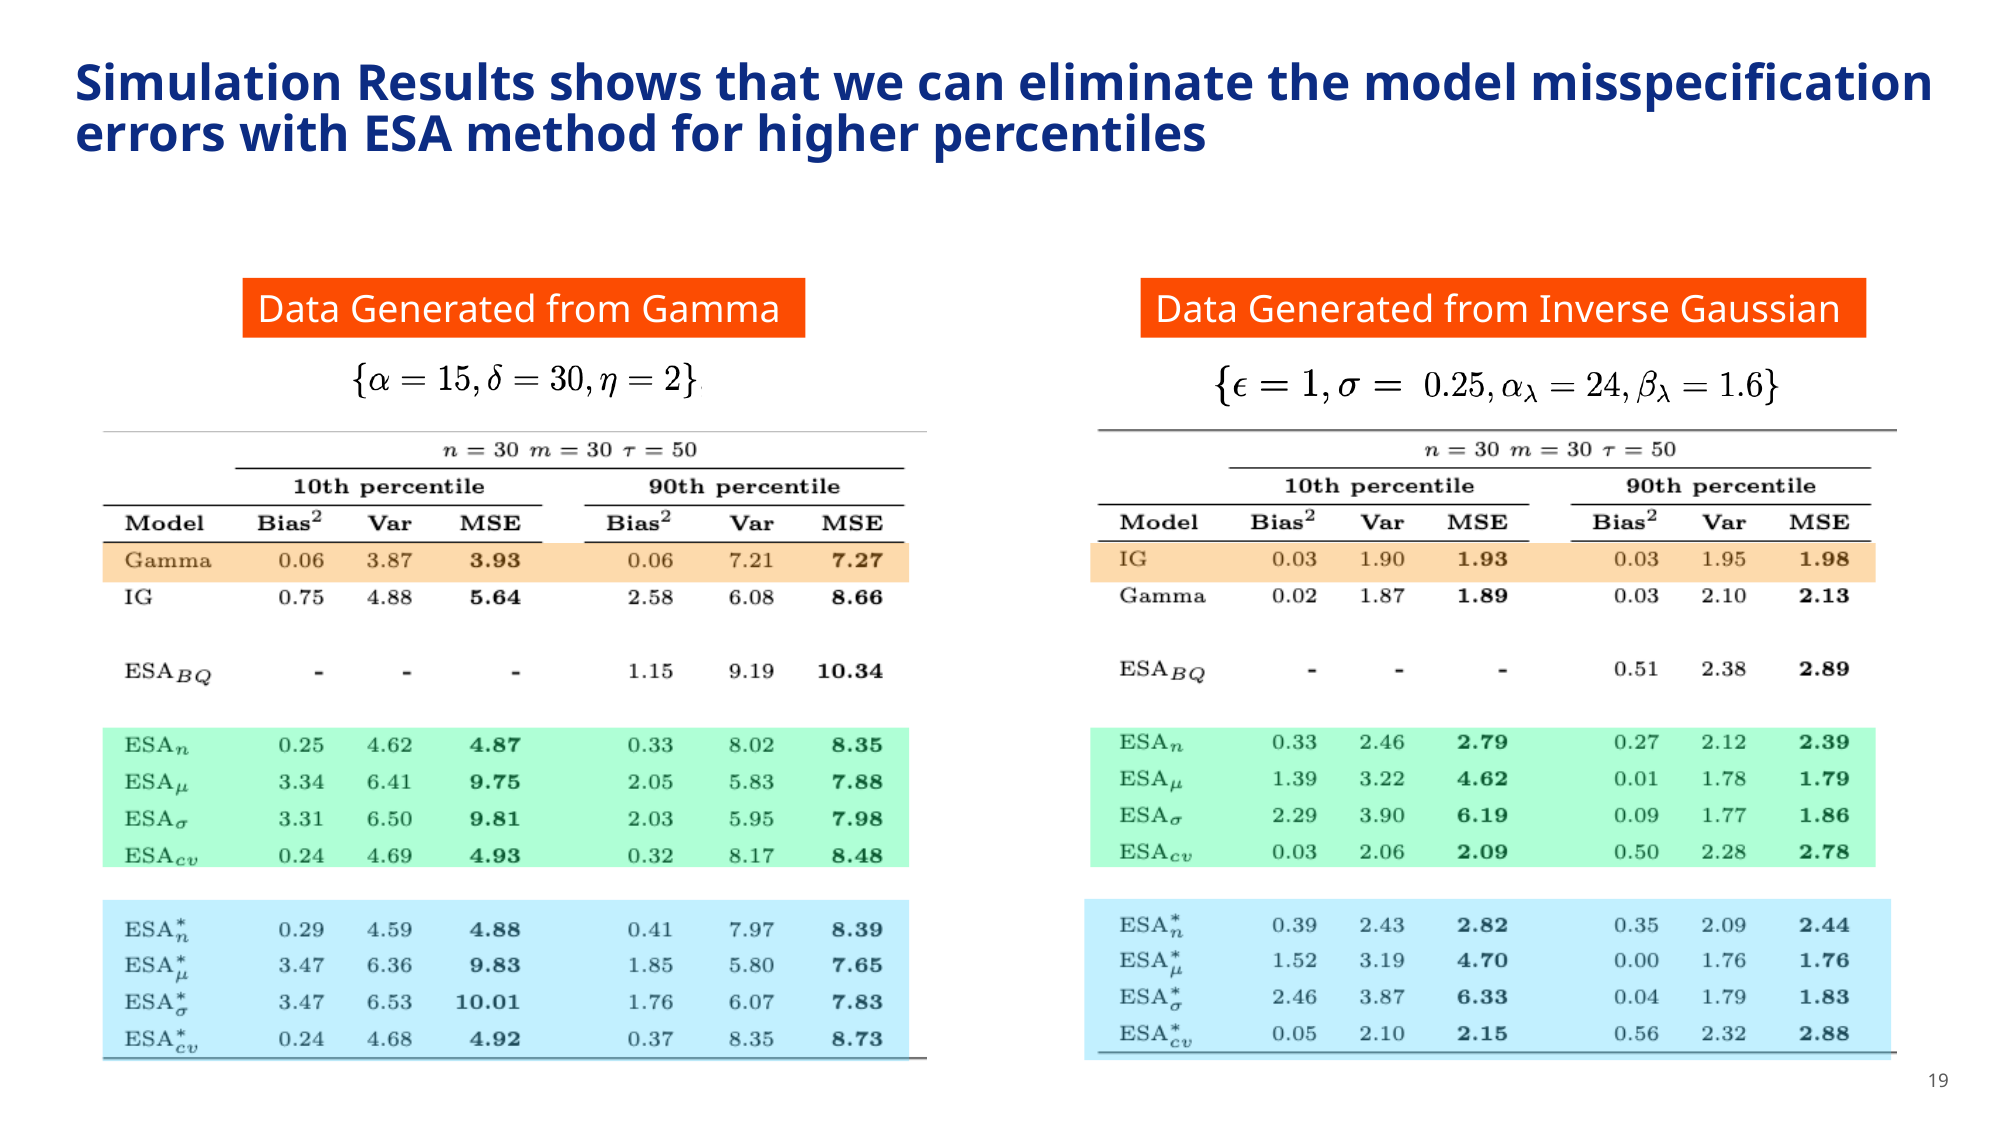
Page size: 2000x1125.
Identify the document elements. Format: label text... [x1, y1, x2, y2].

picture [1078, 428, 1898, 1071]
text_box Data Generated from Inverse Gaussian [1140, 277, 1867, 338]
text_box Data Generated from Gamma [242, 277, 806, 338]
picture [348, 338, 702, 411]
slide_number 19 [1912, 1061, 1989, 1103]
picture [81, 430, 928, 1073]
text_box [1204, 349, 1783, 426]
title Simulation Results shows that we can eliminate the model misspecification errors with ESA method for higher percentiles [60, 52, 1989, 170]
